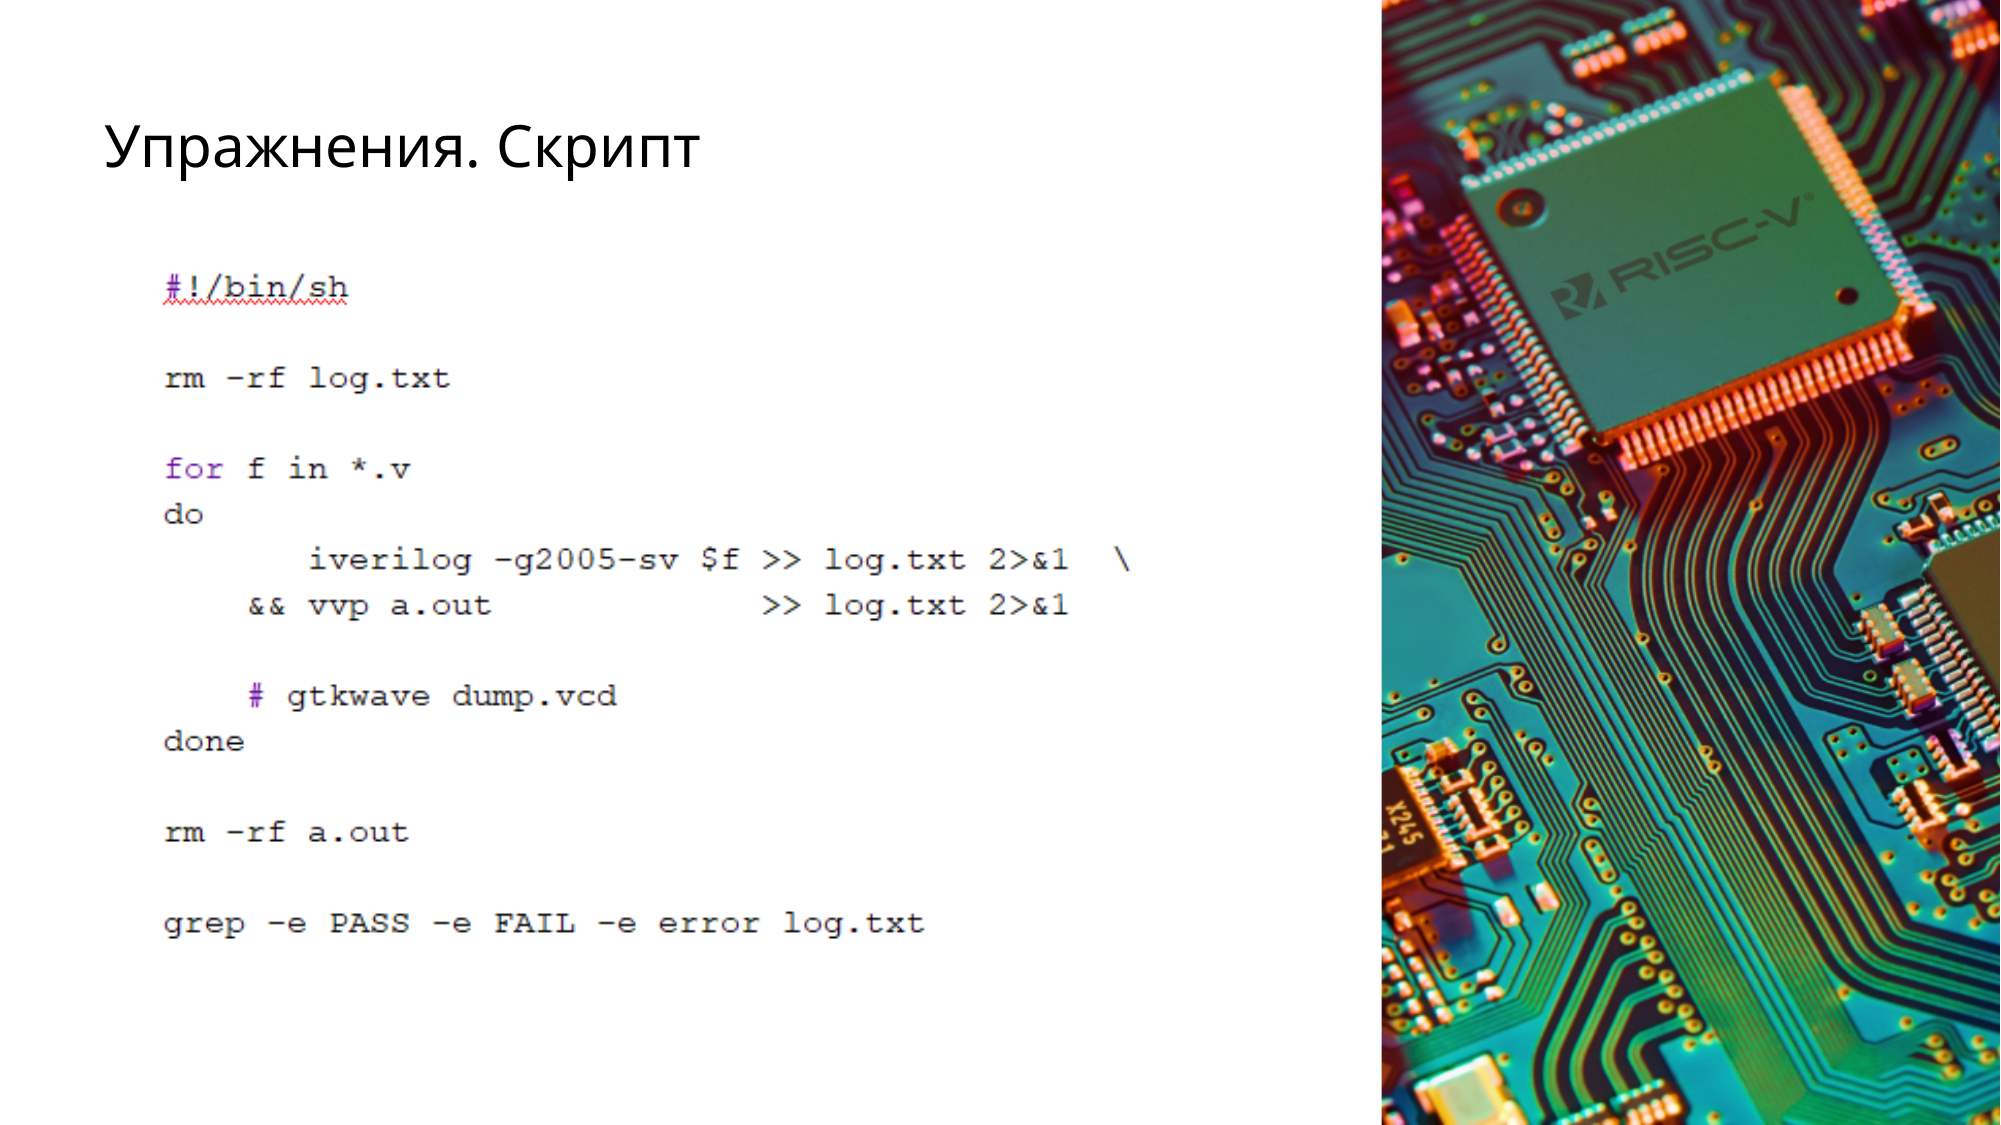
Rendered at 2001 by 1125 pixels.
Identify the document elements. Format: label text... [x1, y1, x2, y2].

picture [143, 262, 1164, 1003]
picture [1381, 0, 2000, 1125]
list Упражнения. Скрипт [104, 122, 1282, 176]
